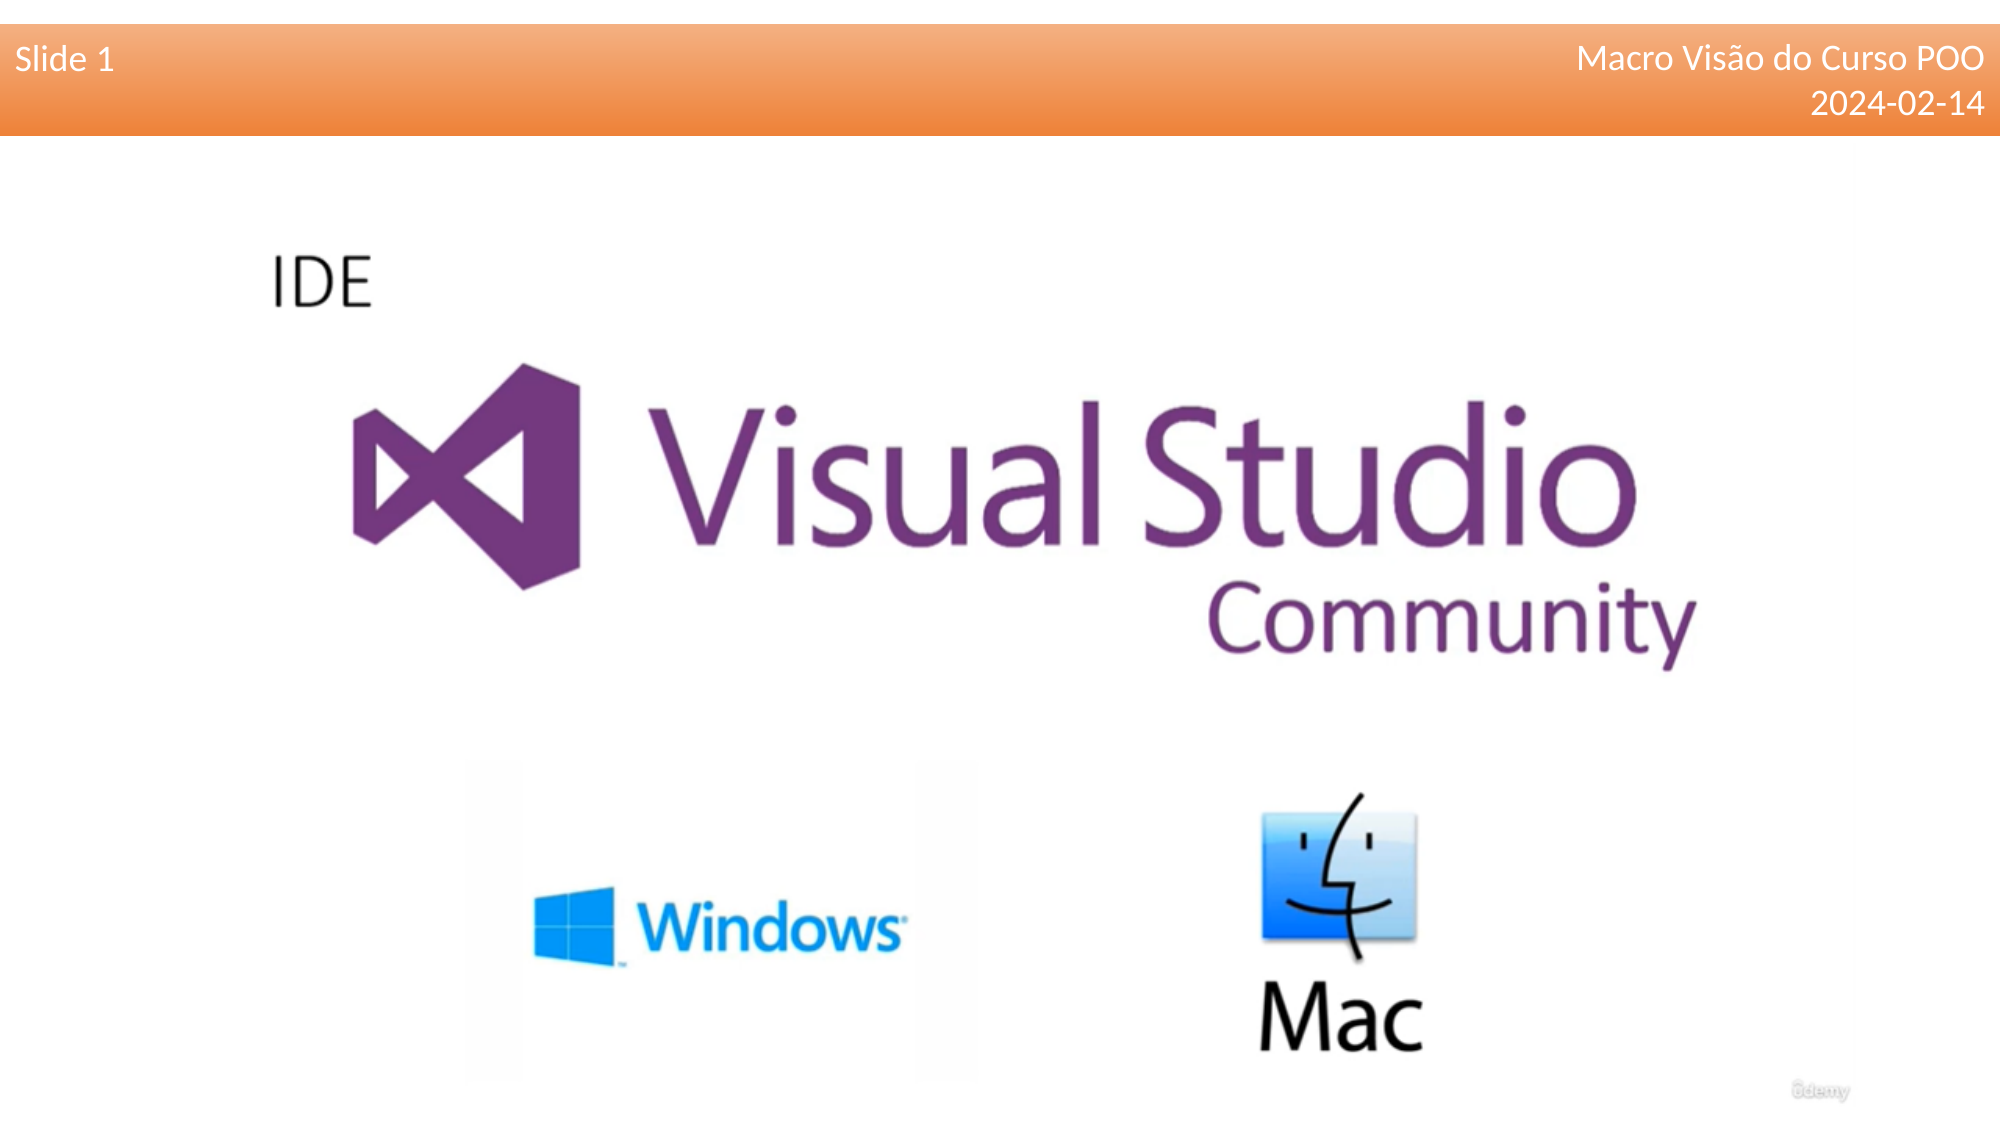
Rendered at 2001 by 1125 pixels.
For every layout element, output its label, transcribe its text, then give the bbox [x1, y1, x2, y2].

picture [141, 143, 1859, 1107]
text_box Slide 1 [0, 26, 1000, 132]
text_box [0, 131, 2000, 136]
text_box Macro Visão do Curso POO 2024-02-14 [999, 25, 2000, 131]
